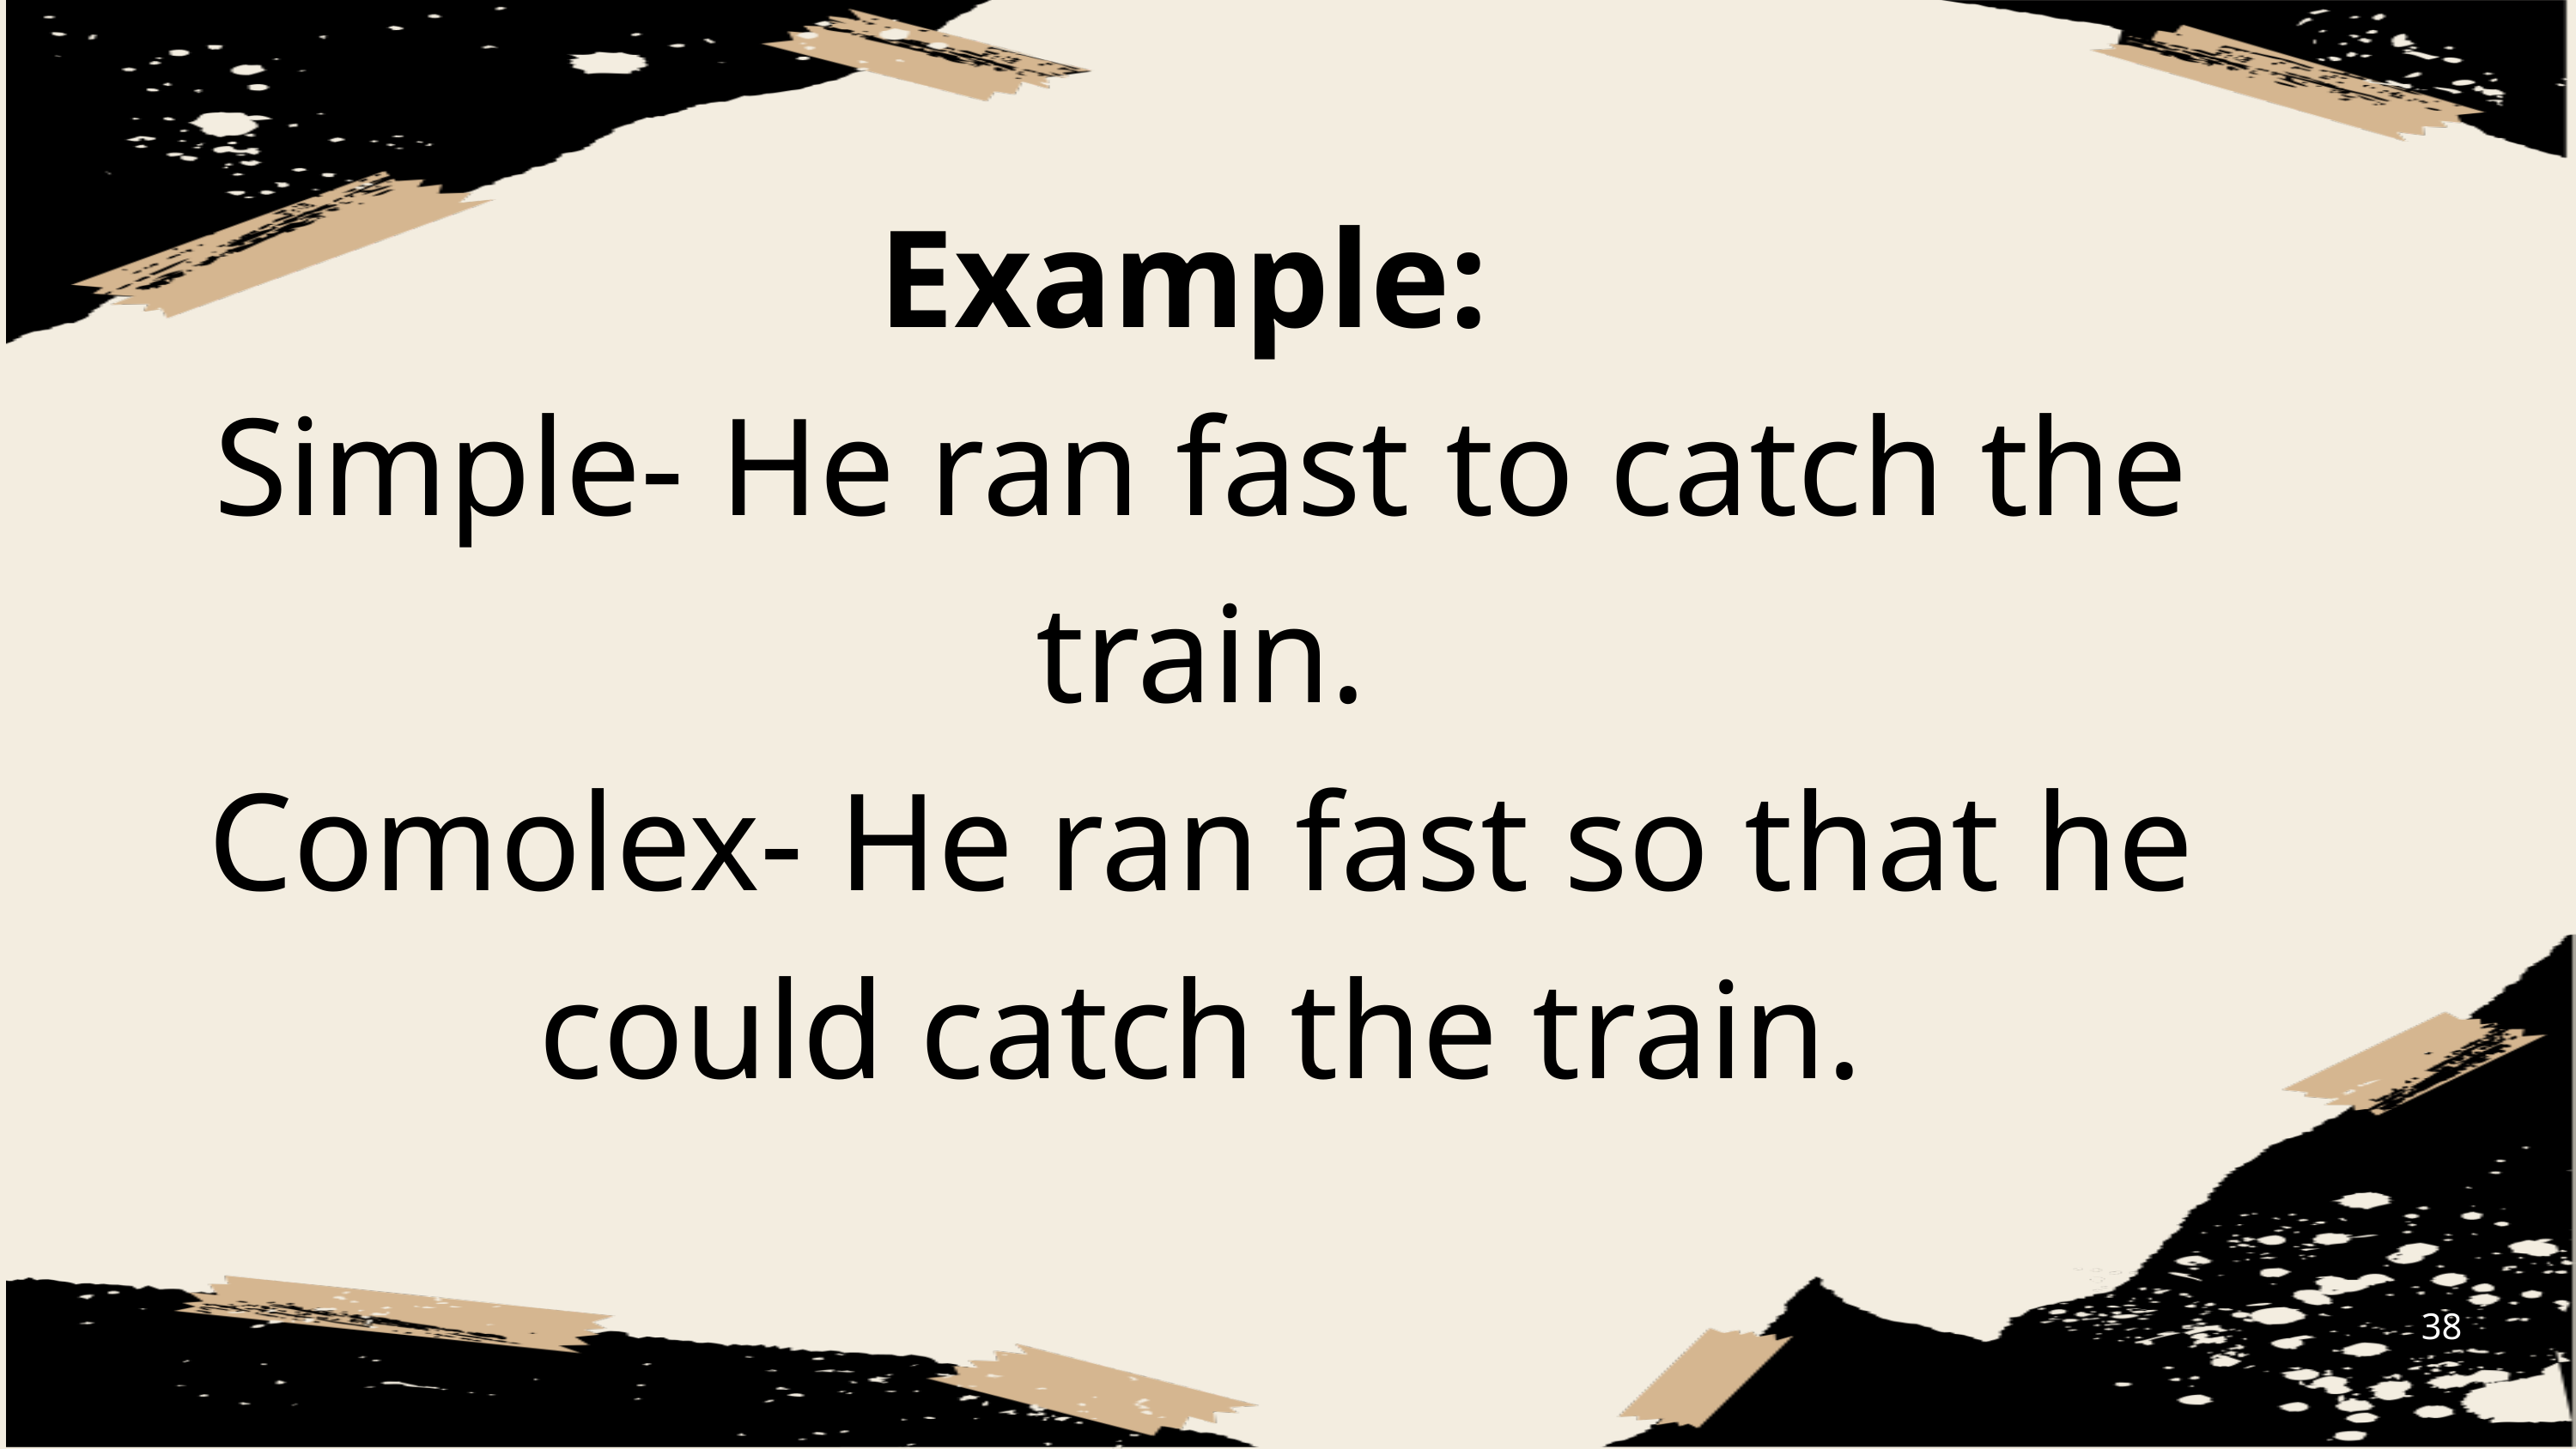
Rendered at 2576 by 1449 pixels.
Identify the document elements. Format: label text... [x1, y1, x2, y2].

text_box [6, 0, 2576, 1449]
text_box 38 [2421, 1296, 2463, 1348]
text_box Example: Simple- He ran fast to catch the train. Comolex- He ran fast so that he could catch the train. [144, 166, 2258, 1106]
